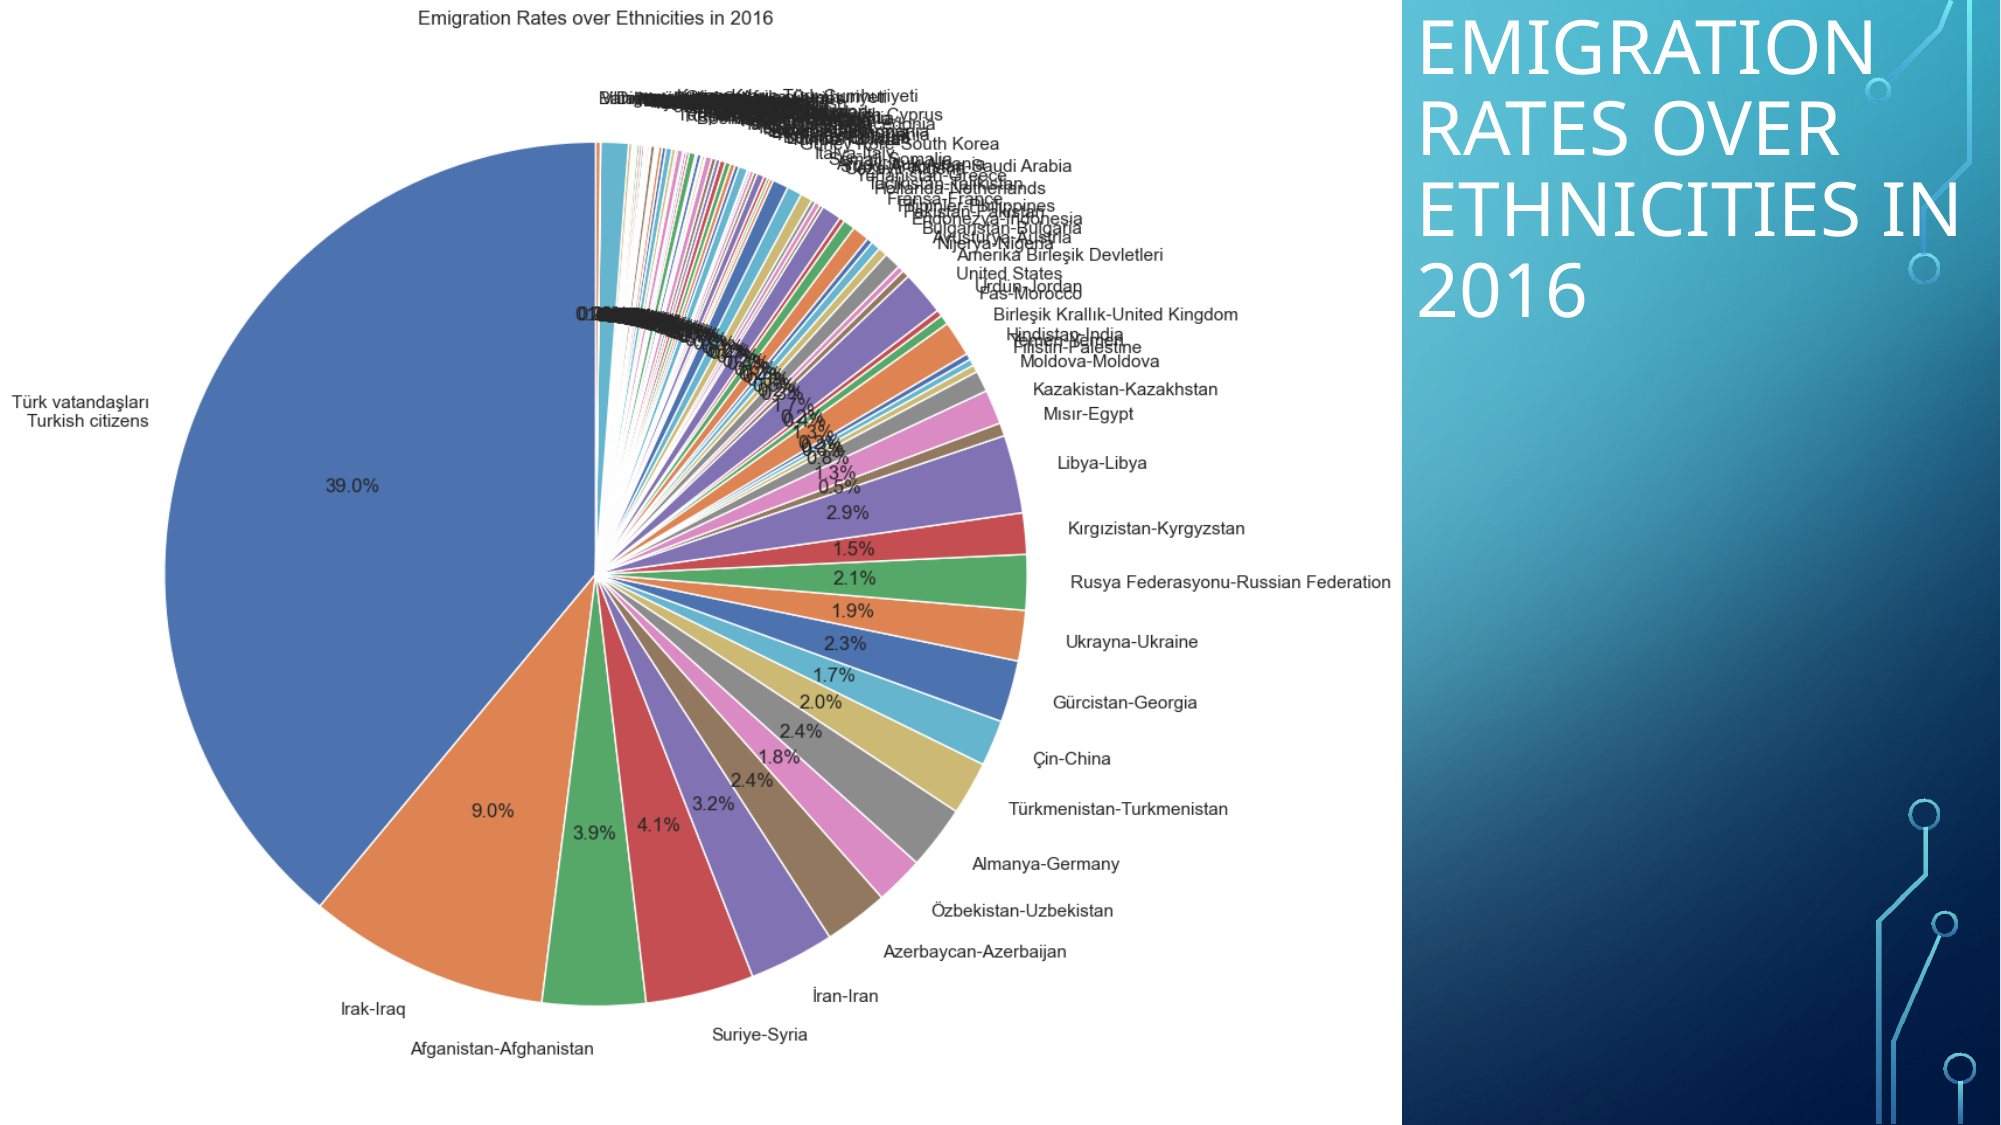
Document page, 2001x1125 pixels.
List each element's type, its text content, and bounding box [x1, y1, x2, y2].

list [0, 0, 1402, 1125]
title Emıgratıon Rates over Ethnıcıtıes ın 2016 [1402, 0, 2000, 344]
